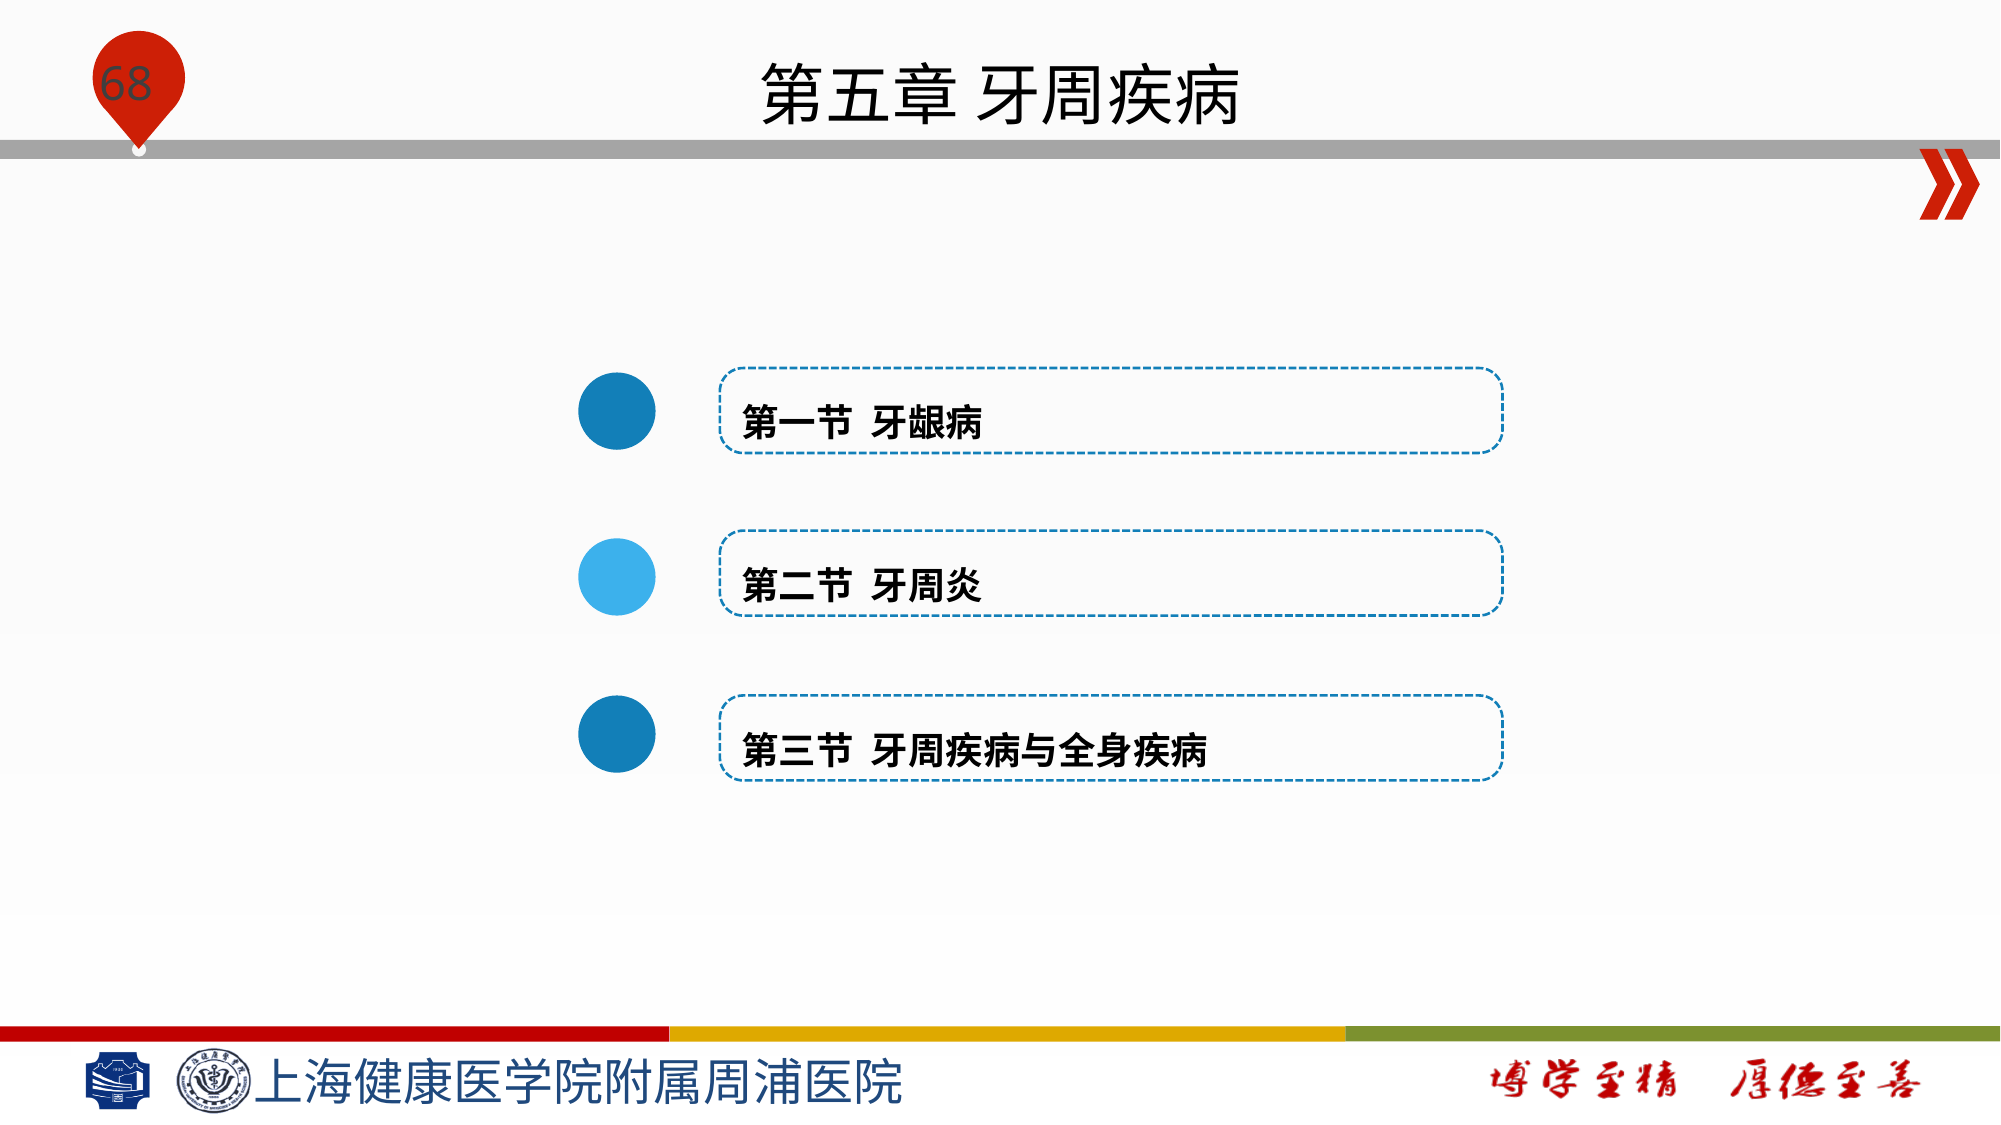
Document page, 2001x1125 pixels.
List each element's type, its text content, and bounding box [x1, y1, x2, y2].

picture [70, 1042, 260, 1121]
picture [1458, 1043, 1955, 1124]
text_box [577, 367, 1503, 781]
title 第五章 牙周疾病 [99, 45, 1900, 233]
